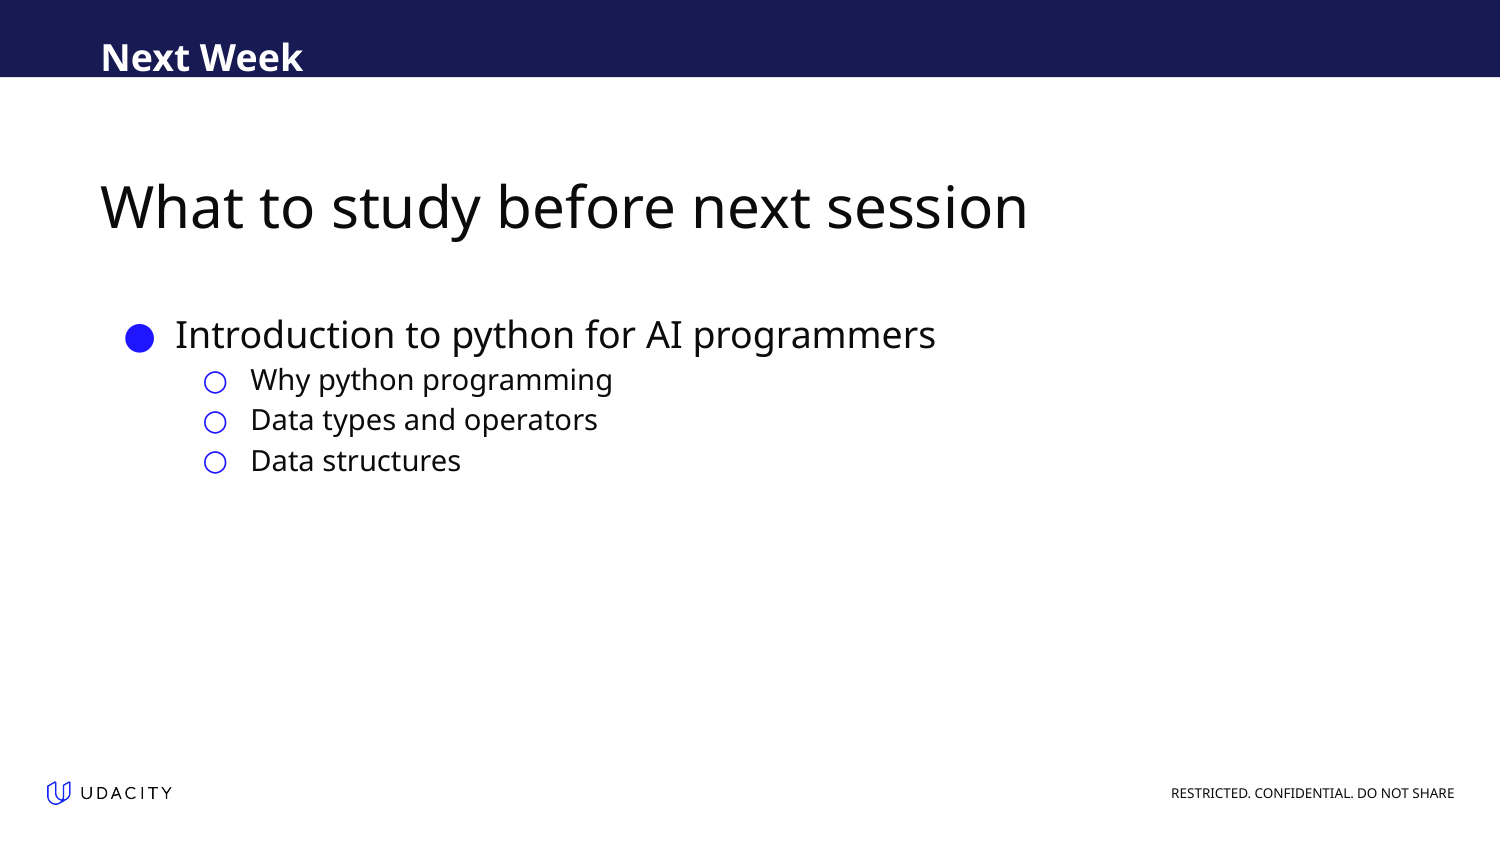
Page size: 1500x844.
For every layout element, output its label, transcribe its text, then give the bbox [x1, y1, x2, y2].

subtitle Next Week [100, 34, 1406, 71]
title What to study before next session [100, 145, 1091, 264]
picture [47, 781, 172, 805]
list Introduction to python for AI programmers Why python programming Data types and operators Data structures [100, 304, 1091, 725]
